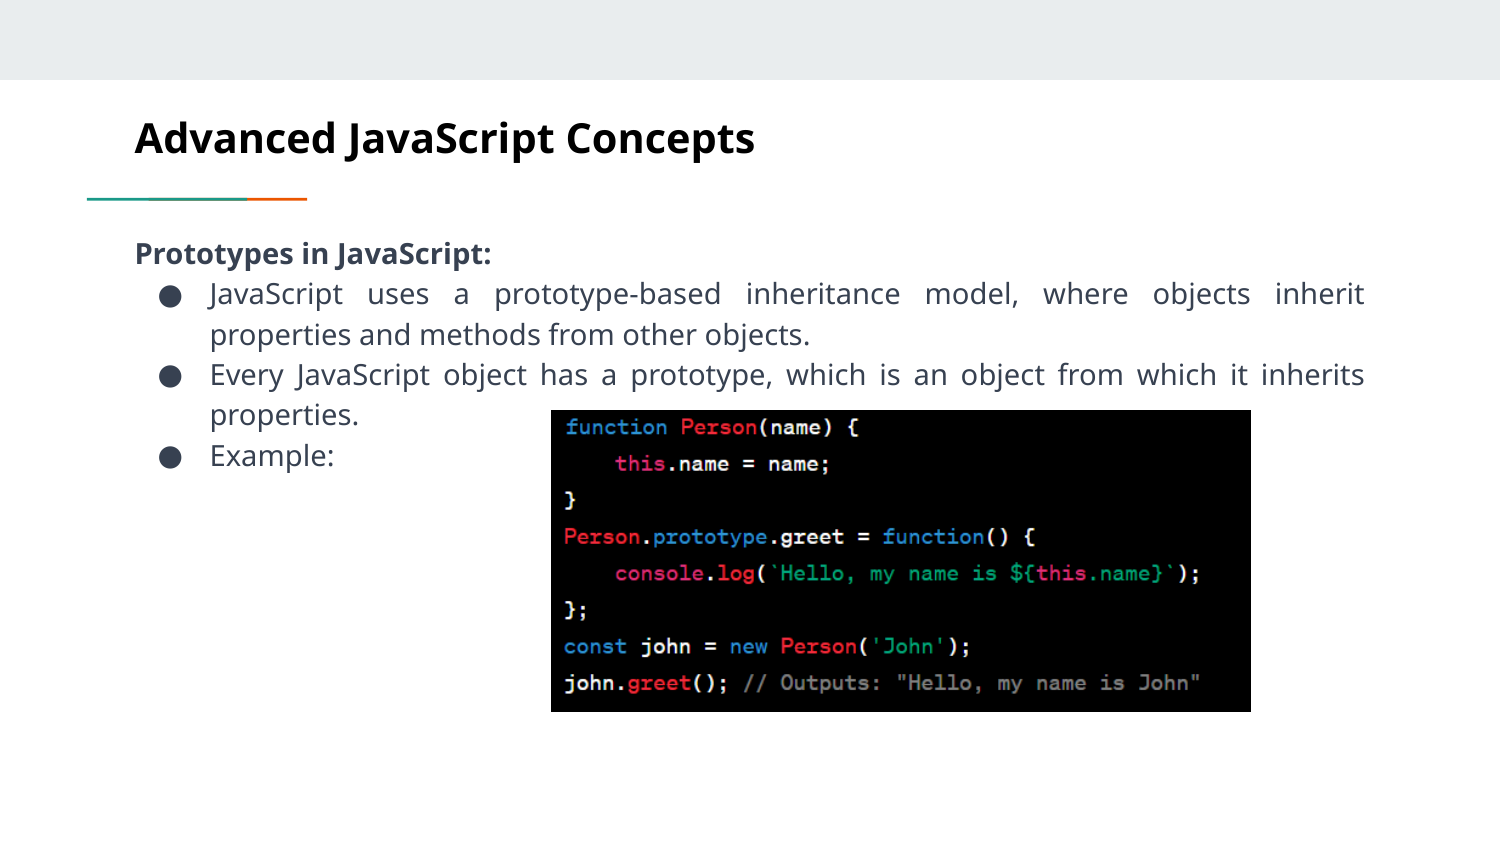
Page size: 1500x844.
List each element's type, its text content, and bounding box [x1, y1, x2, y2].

picture [551, 410, 1252, 713]
title Advanced JavaScript Concepts [119, 89, 1381, 178]
list Prototypes in JavaScript: JavaScript uses a prototype-based inheritance model, where objects inherit properties and methods from other objects. Every JavaScript object has a prototype, which is an object from which it inherits properties. Example: [119, 214, 1381, 712]
